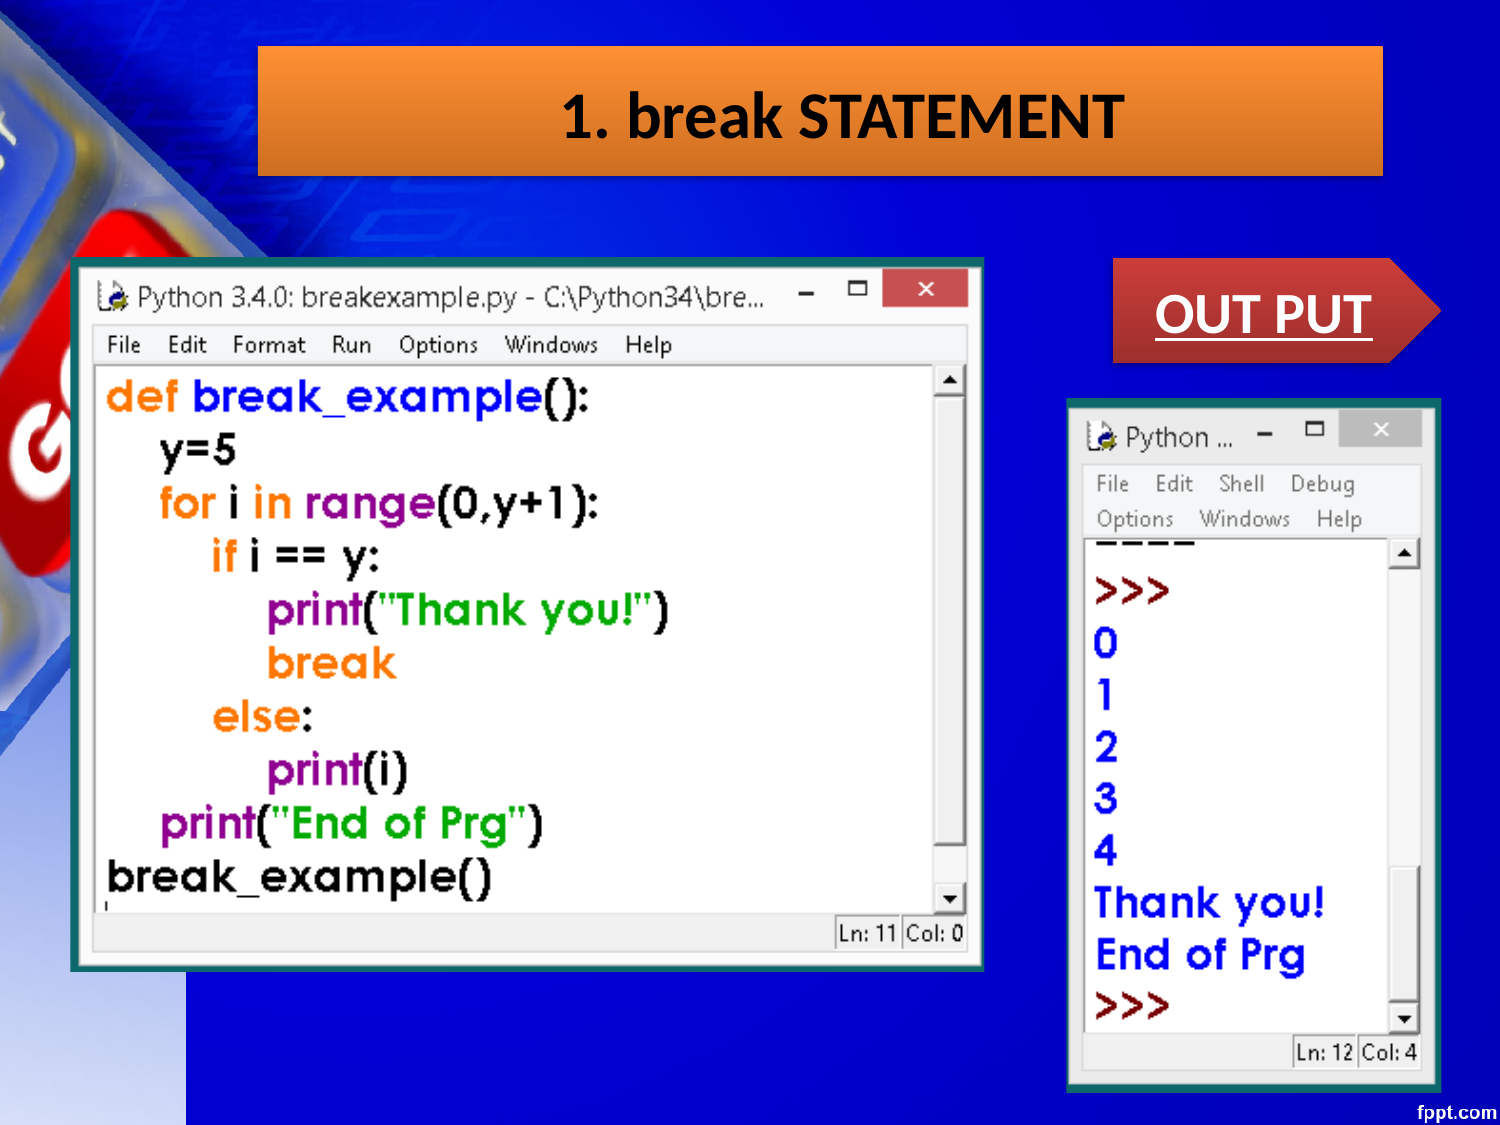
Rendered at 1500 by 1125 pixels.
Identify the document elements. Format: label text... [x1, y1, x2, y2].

text_box OUT PUT [1113, 257, 1442, 364]
picture [0, 0, 1500, 1125]
text_box 1. break STATEMENT [257, 46, 1383, 176]
